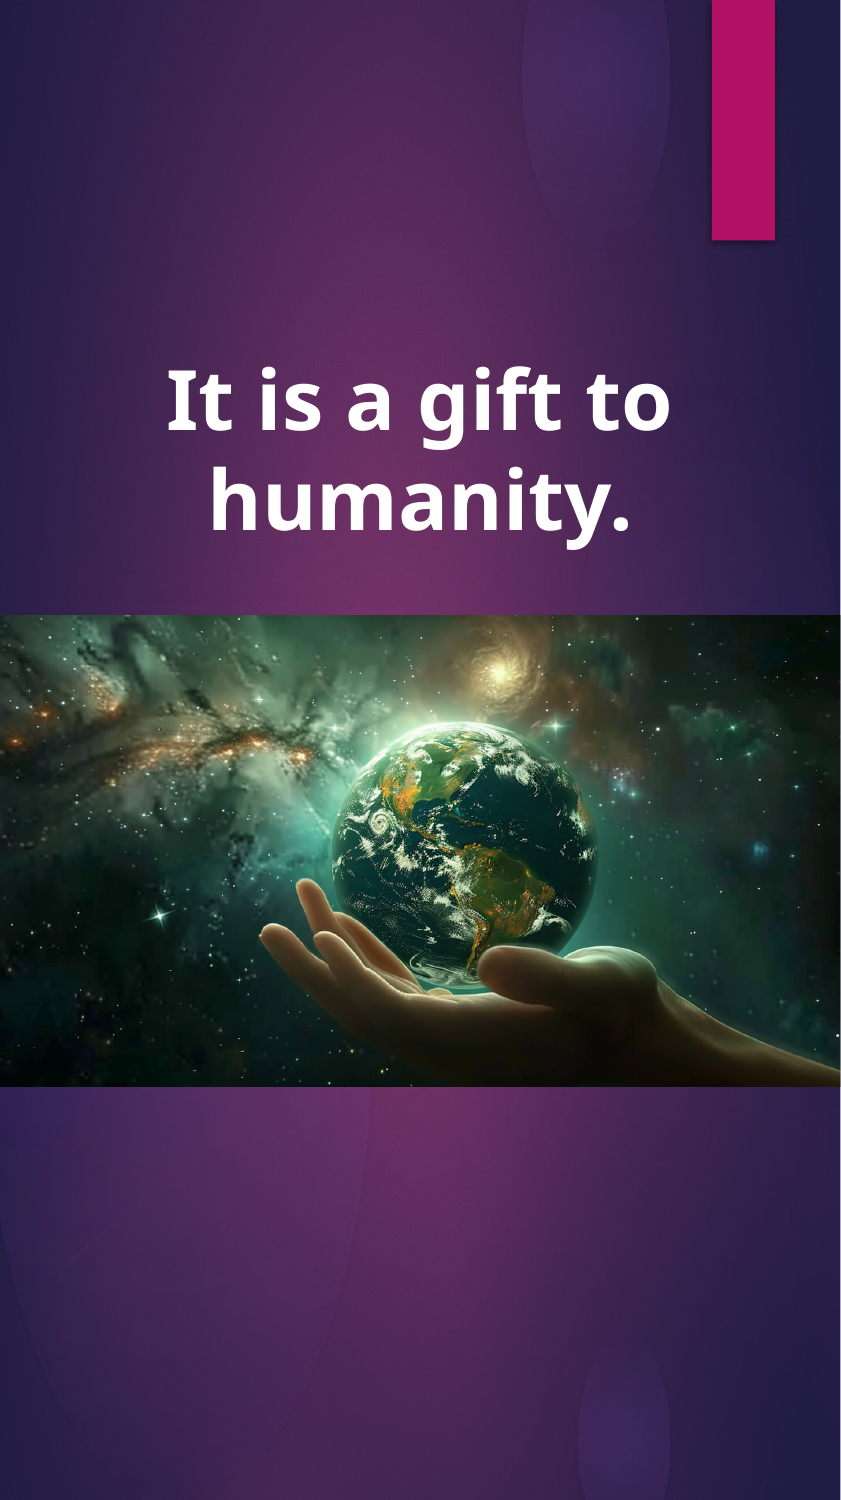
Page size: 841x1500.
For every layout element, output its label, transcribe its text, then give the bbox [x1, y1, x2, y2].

picture [0, 614, 841, 1087]
text_box It is a gift to humanity. [131, 340, 710, 555]
